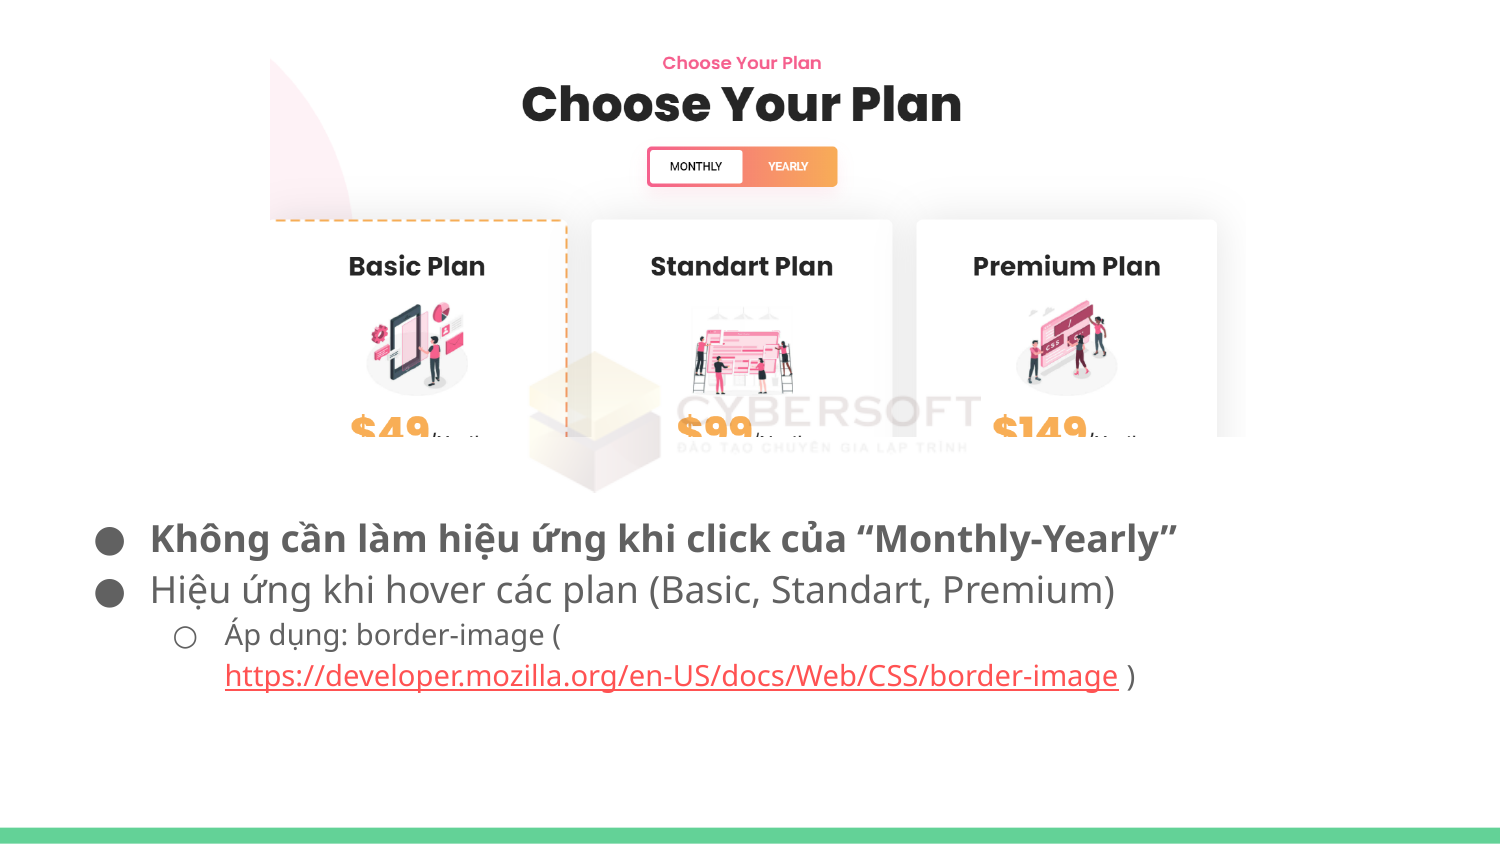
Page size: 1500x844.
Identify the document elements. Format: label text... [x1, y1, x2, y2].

list Không cần làm hiệu ứng khi click của “Monthly-Yearly” Hiệu ứng khi hover các plan (Basic, Standart, Premium) Áp dụng: border-image (https://developer.mozilla.org/en-US/docs/Web/CSS/border-image ) [59, 492, 1458, 788]
picture [270, 35, 1247, 493]
